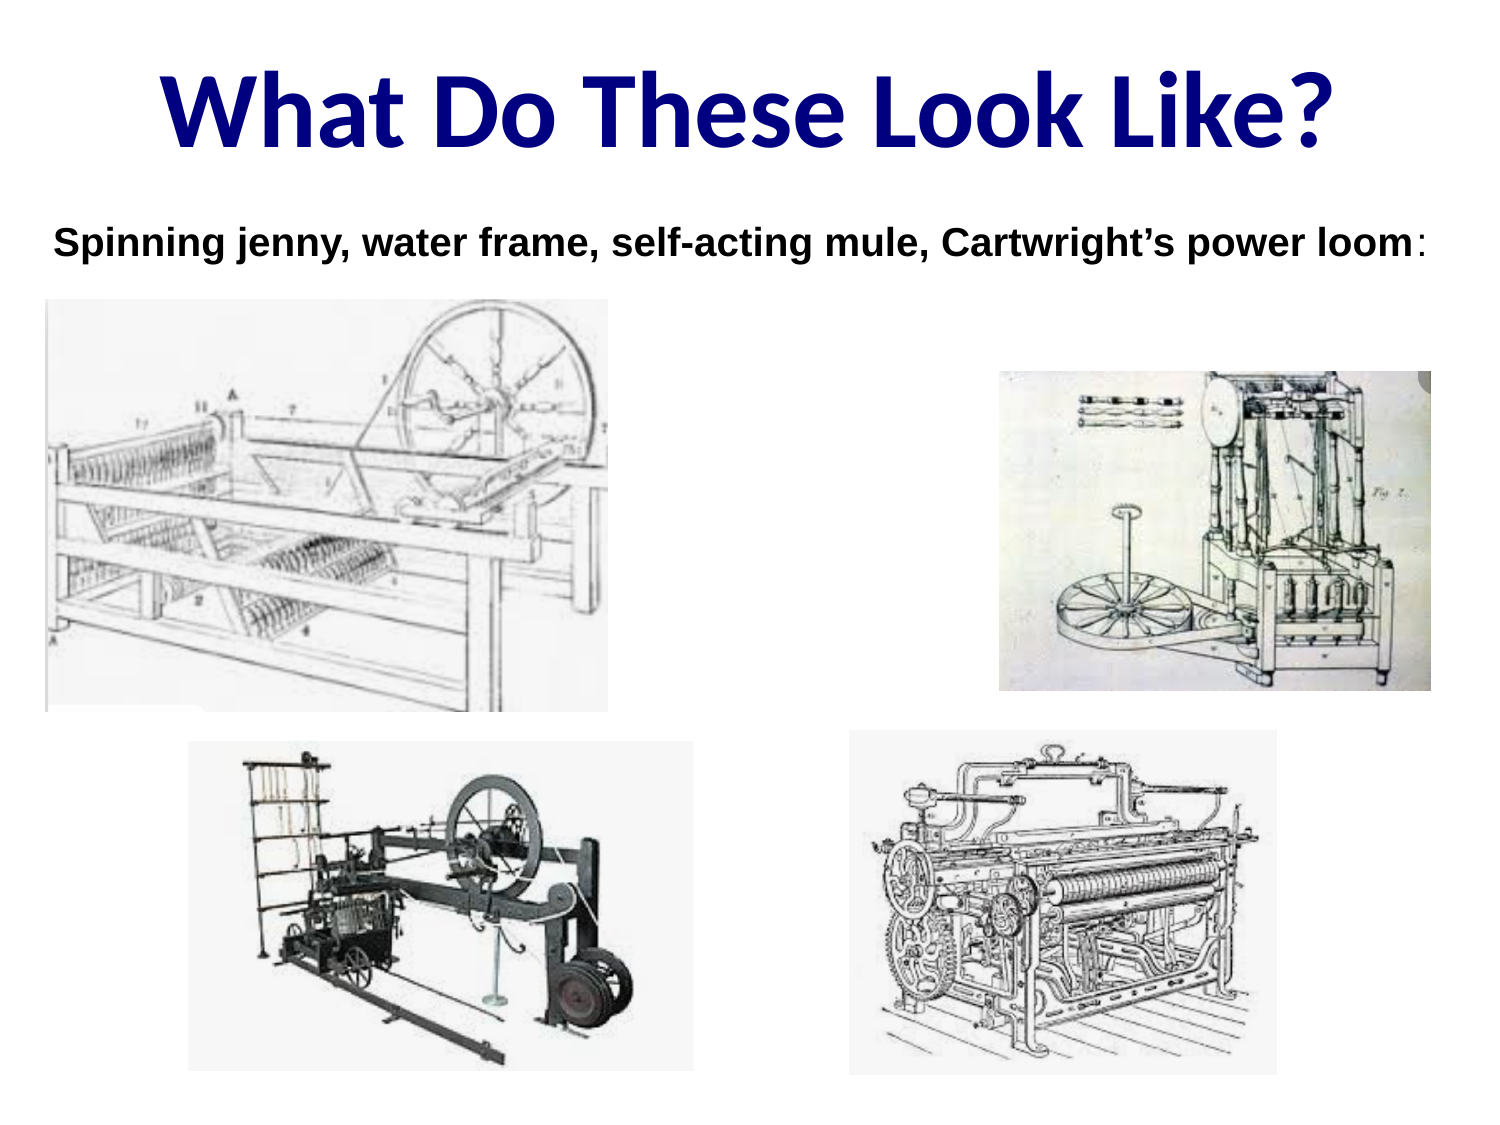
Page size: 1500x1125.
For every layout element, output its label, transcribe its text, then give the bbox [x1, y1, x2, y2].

list Spinning jenny, water frame, self-acting mule, Cartwright’s power loom: [44, 207, 1453, 300]
picture [999, 371, 1431, 691]
picture [849, 730, 1281, 1086]
picture [181, 730, 719, 1075]
picture [45, 299, 609, 713]
title What Do These Look Like? [44, 0, 1453, 207]
